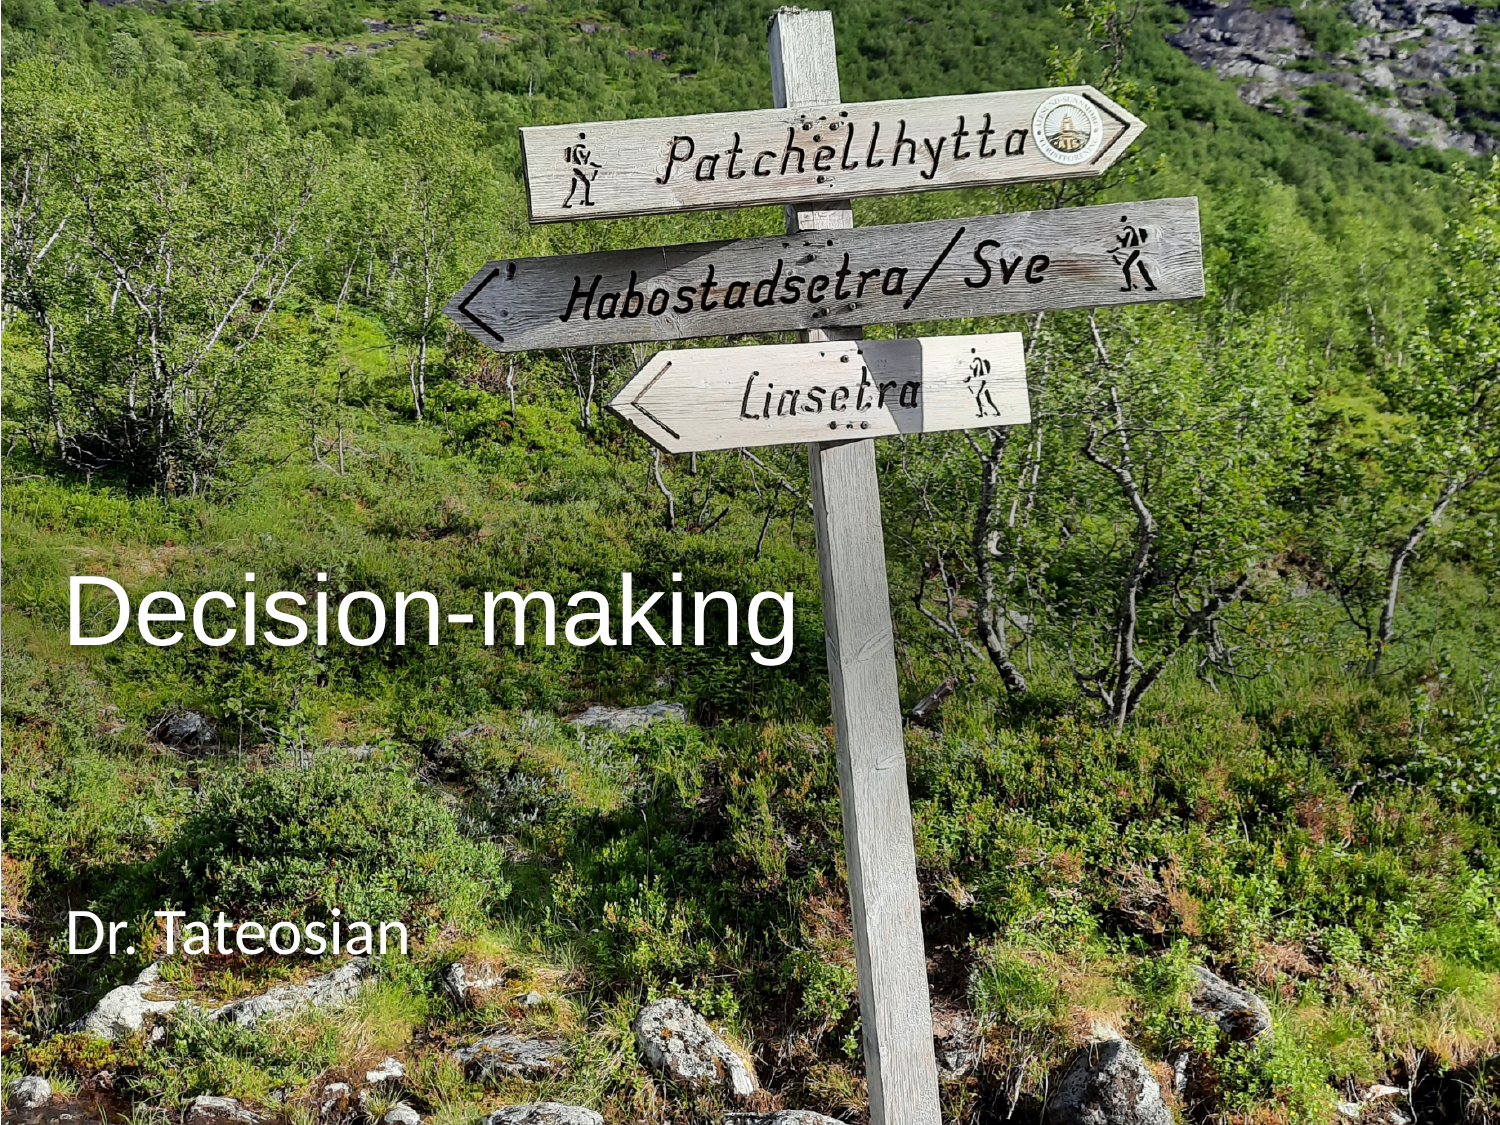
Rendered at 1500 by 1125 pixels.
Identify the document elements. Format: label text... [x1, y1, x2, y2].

title Decision-making [0, 312, 182, 878]
text_box [1316, 360, 1500, 883]
subtitle Dr. Tateosian [0, 880, 182, 1092]
picture [2, 0, 1500, 1125]
